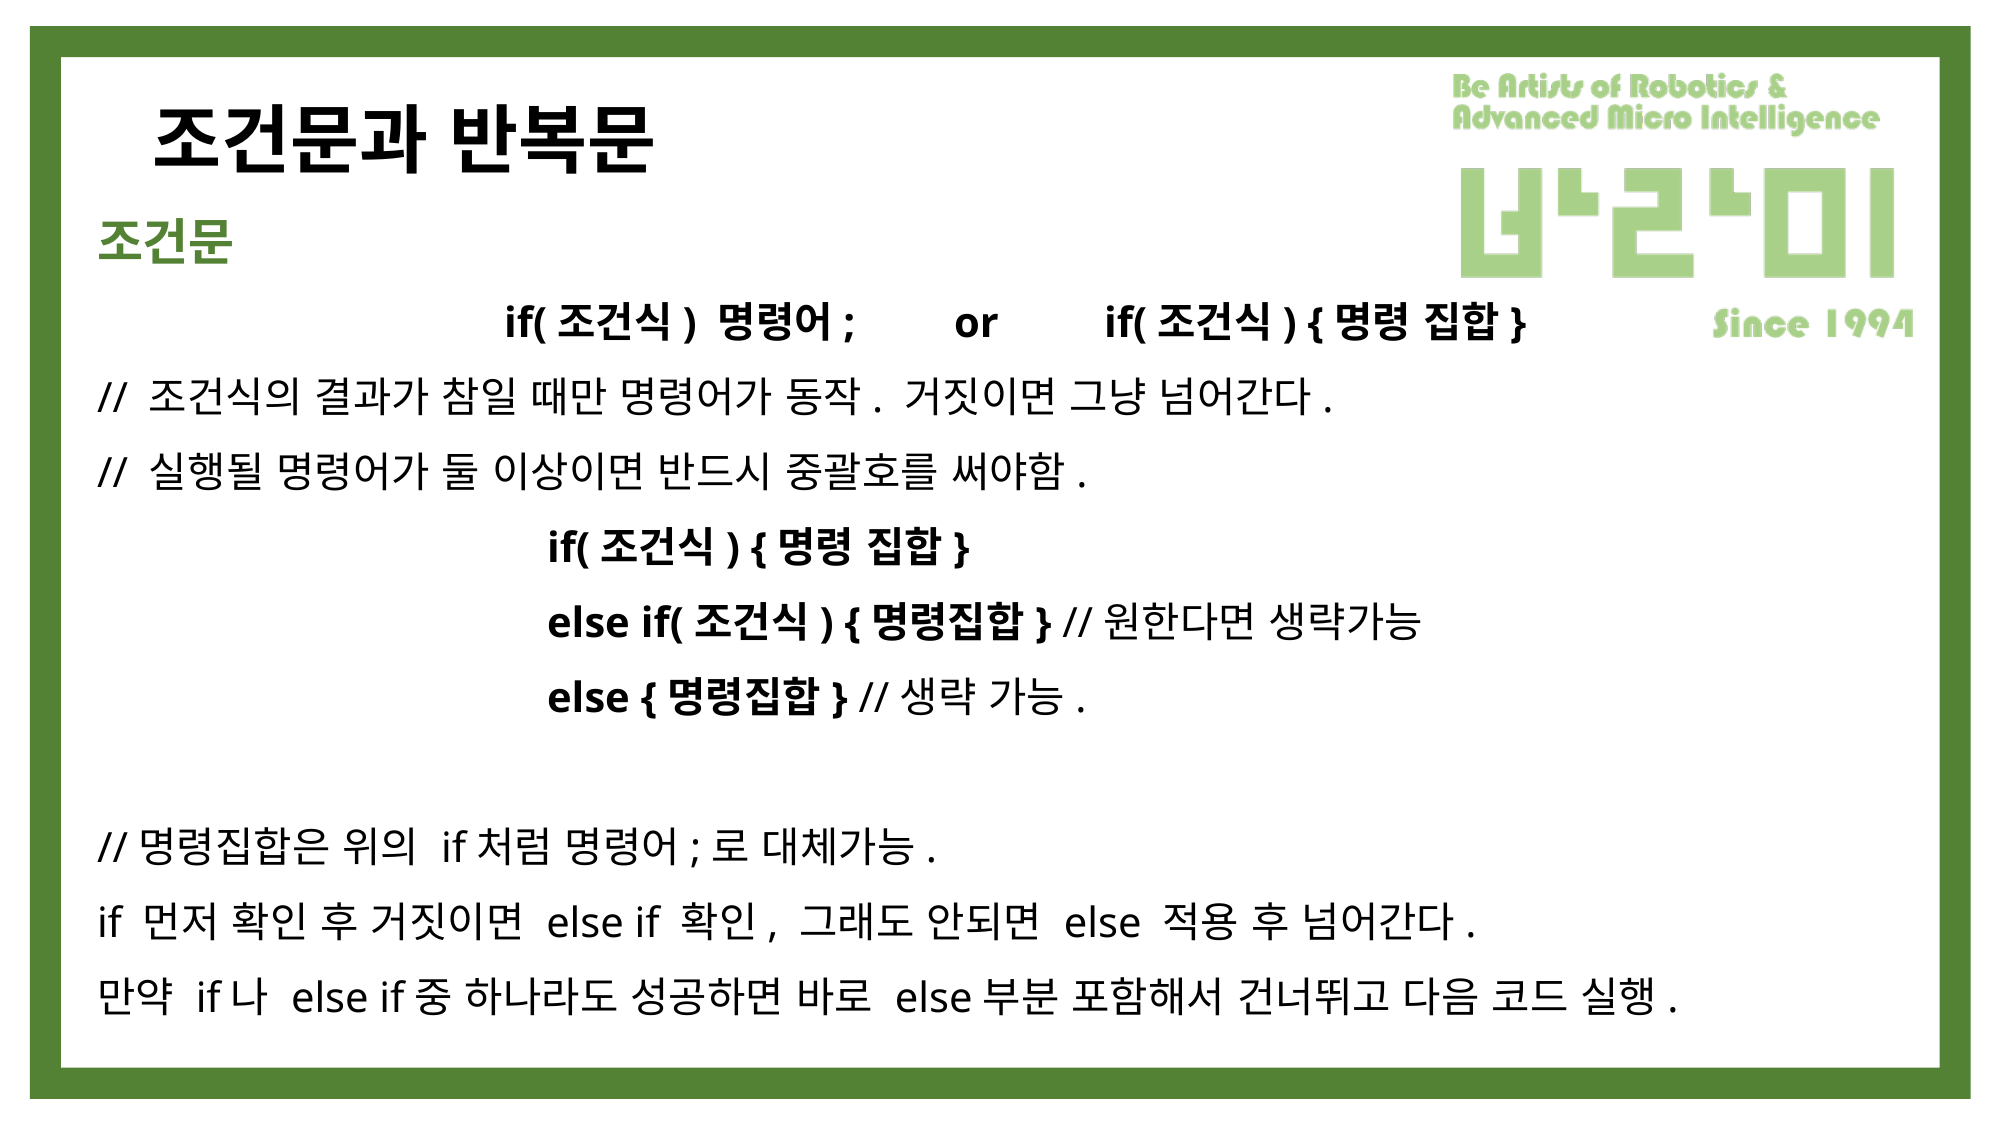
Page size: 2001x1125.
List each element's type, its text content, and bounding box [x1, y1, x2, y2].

title 조건문과 반복문 [137, 84, 1863, 173]
text_box 조건문 if(조건식) 명령어; or if(조건식) {명령 집합} // 조건식의 결과가 참일 때만 명령어가 동작. 거짓이면 그냥 넘어간다. // 실행될 명령어가 둘 이상이면 반드시 중괄호를 써야함. if(조건식) {명령 집합} else if(조건식) {명령집합} //원한다면 생략가능 else {명령집합} //생략 가능. //명령집합은 위의 if처럼 명령어;로 대체가능. if 먼저 확인 후 거짓이면 else if 확인, 그래도 안되면 else 적용 후 넘어간다. 만약 if나 else if중 하나라도 성공하면 바로 else부분 포함해서 건너뛰고 다음 코드 실행. [82, 173, 1949, 1029]
picture [1448, 59, 1939, 173]
